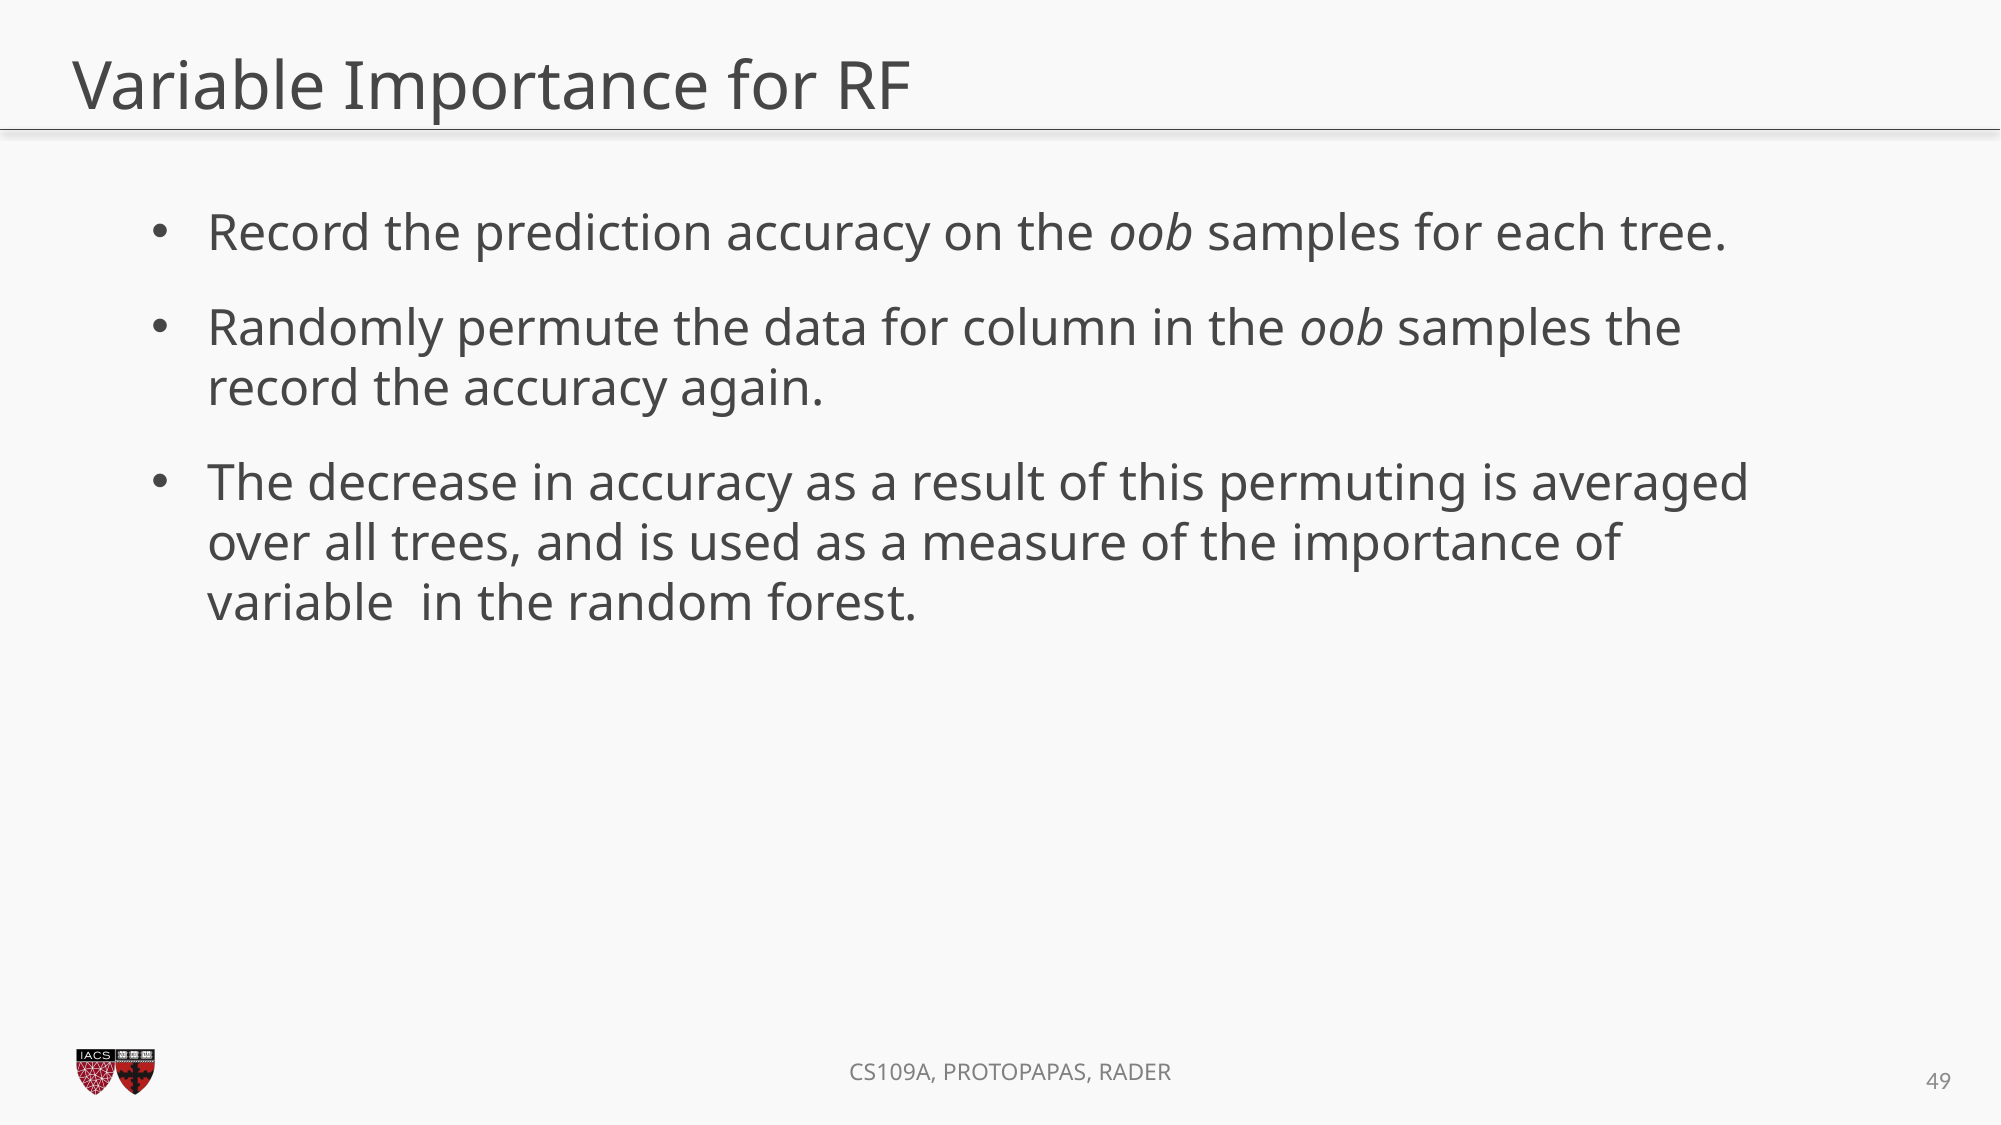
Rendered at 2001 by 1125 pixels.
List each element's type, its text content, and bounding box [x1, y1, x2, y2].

picture [75, 1049, 155, 1095]
slide_number 49 [1500, 1050, 1967, 1110]
title Variable Importance for RF [57, 35, 1943, 162]
